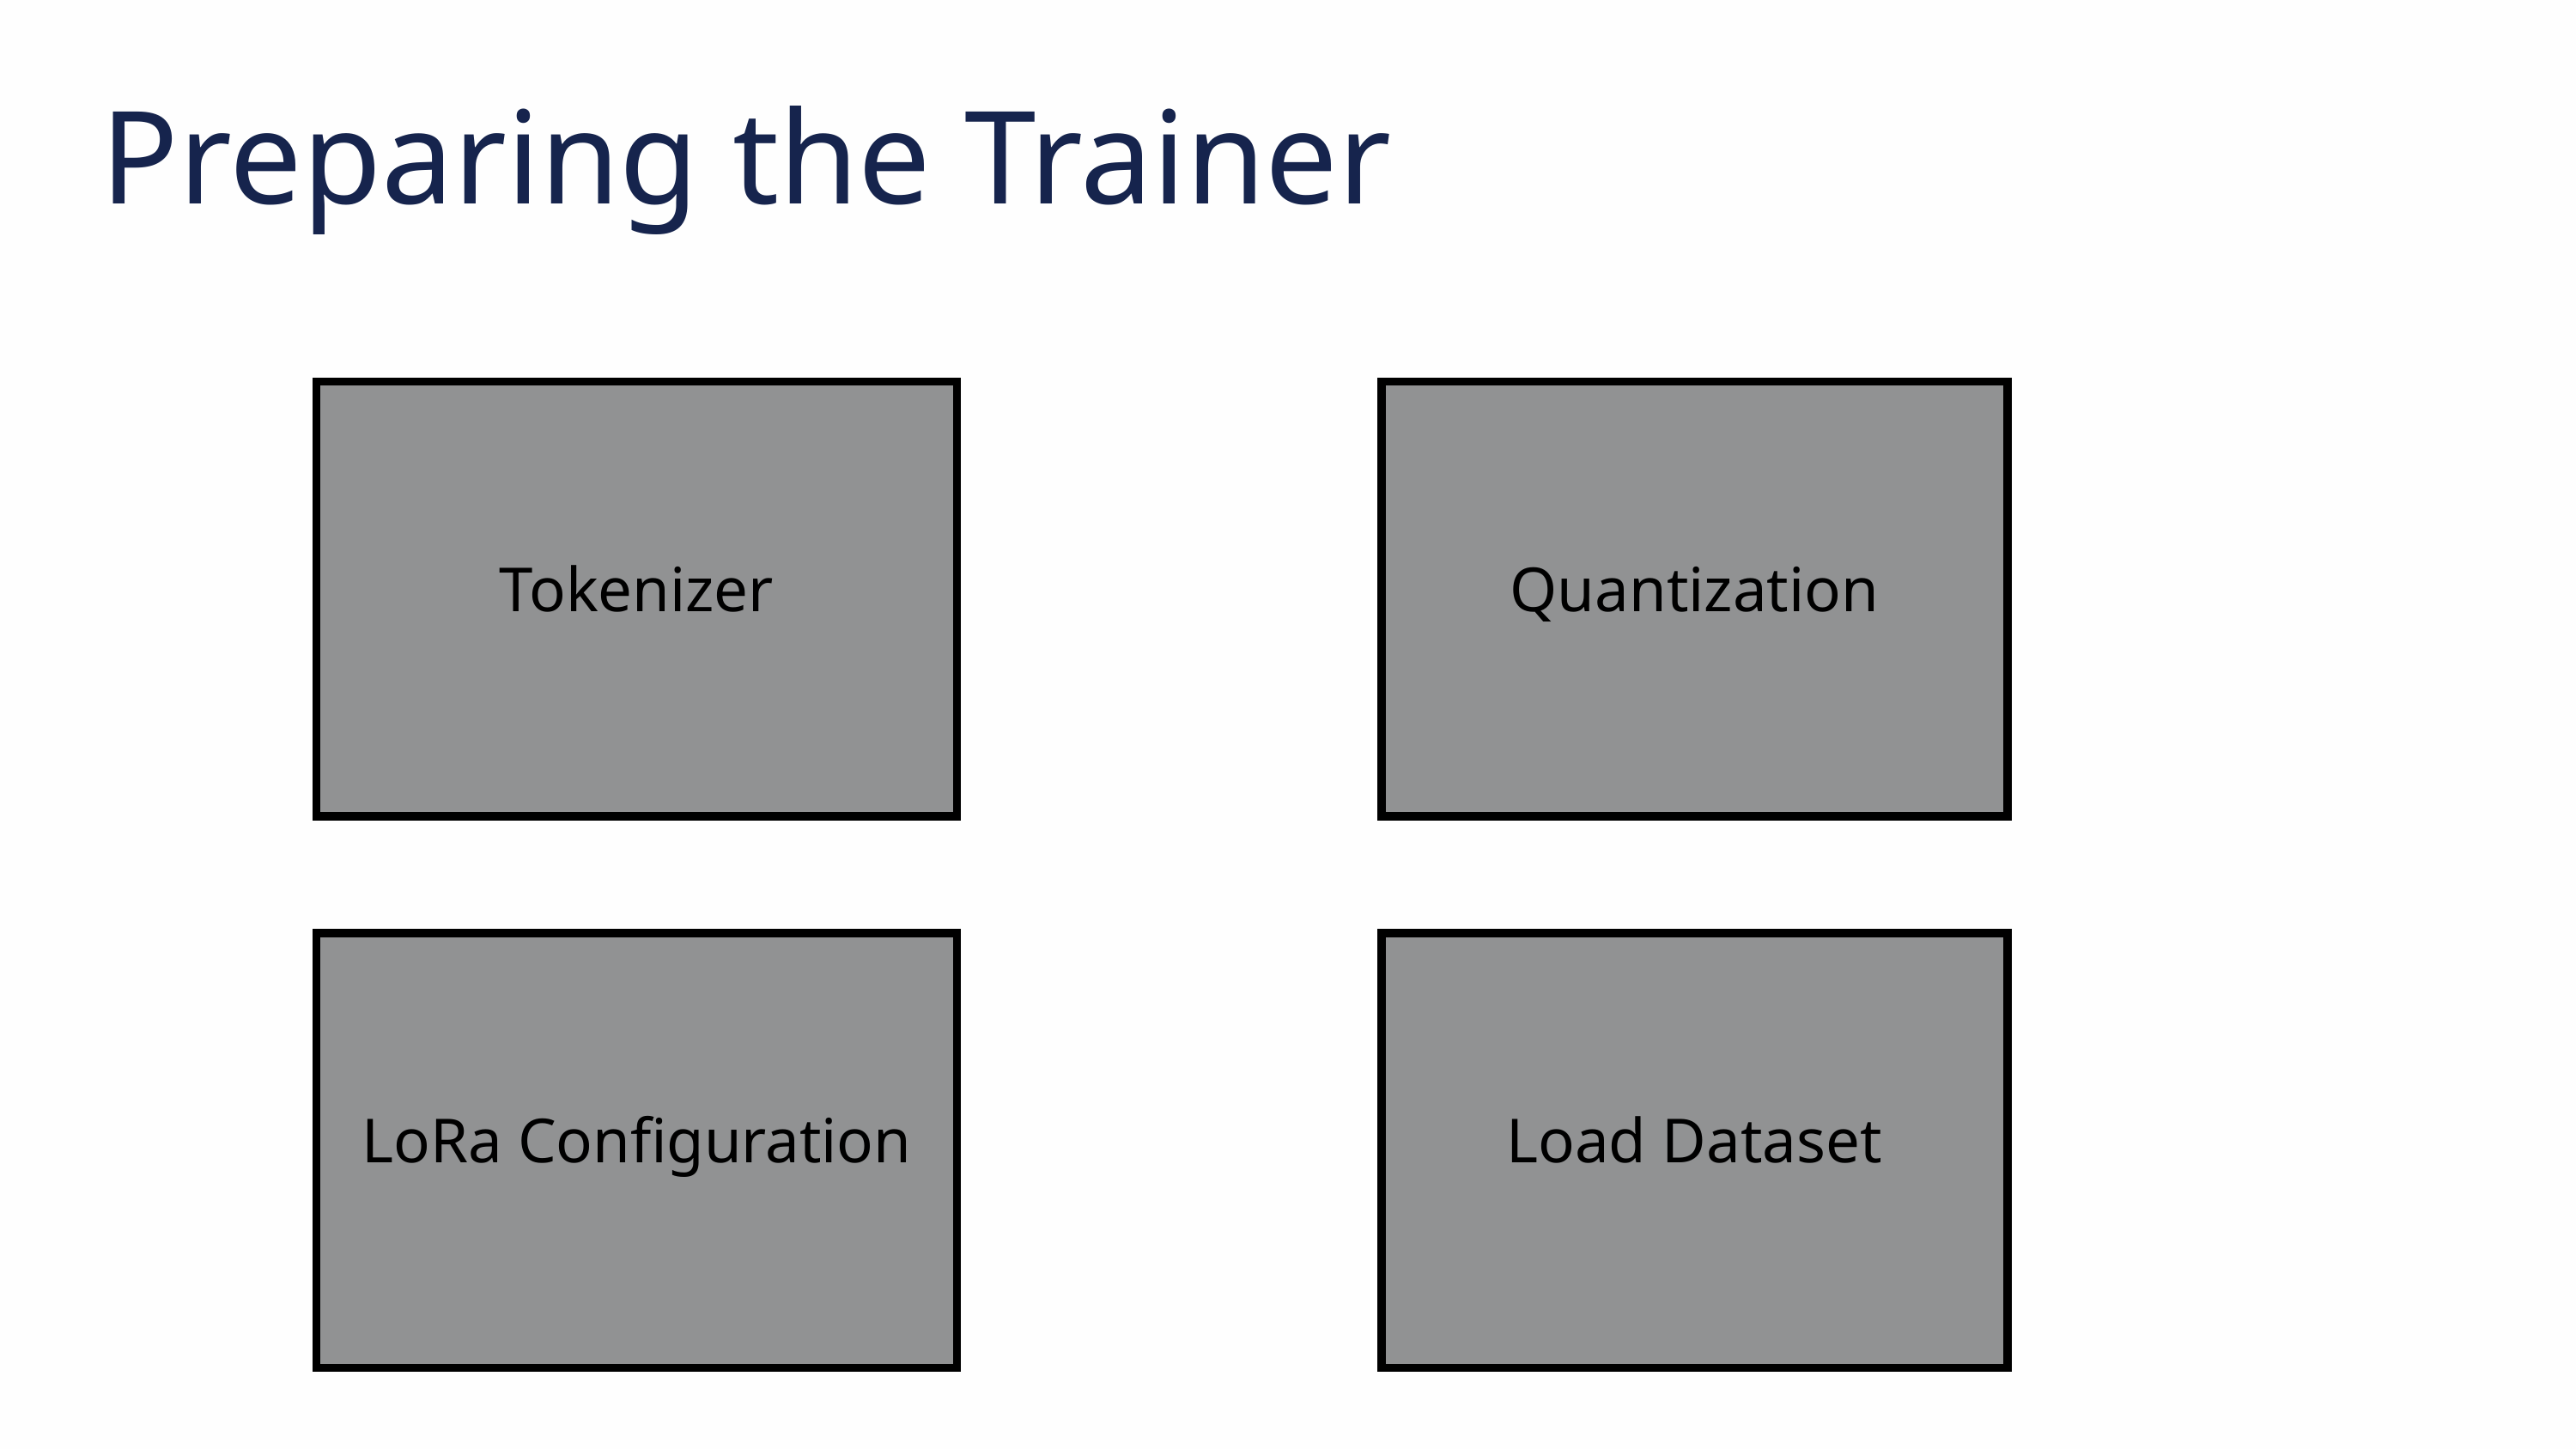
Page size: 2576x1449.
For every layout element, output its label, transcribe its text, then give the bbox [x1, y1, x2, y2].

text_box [1381, 381, 2008, 817]
text_box Preparing the Trainer [81, 49, 1446, 230]
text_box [1381, 932, 2008, 1368]
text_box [316, 932, 957, 1368]
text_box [316, 381, 957, 817]
